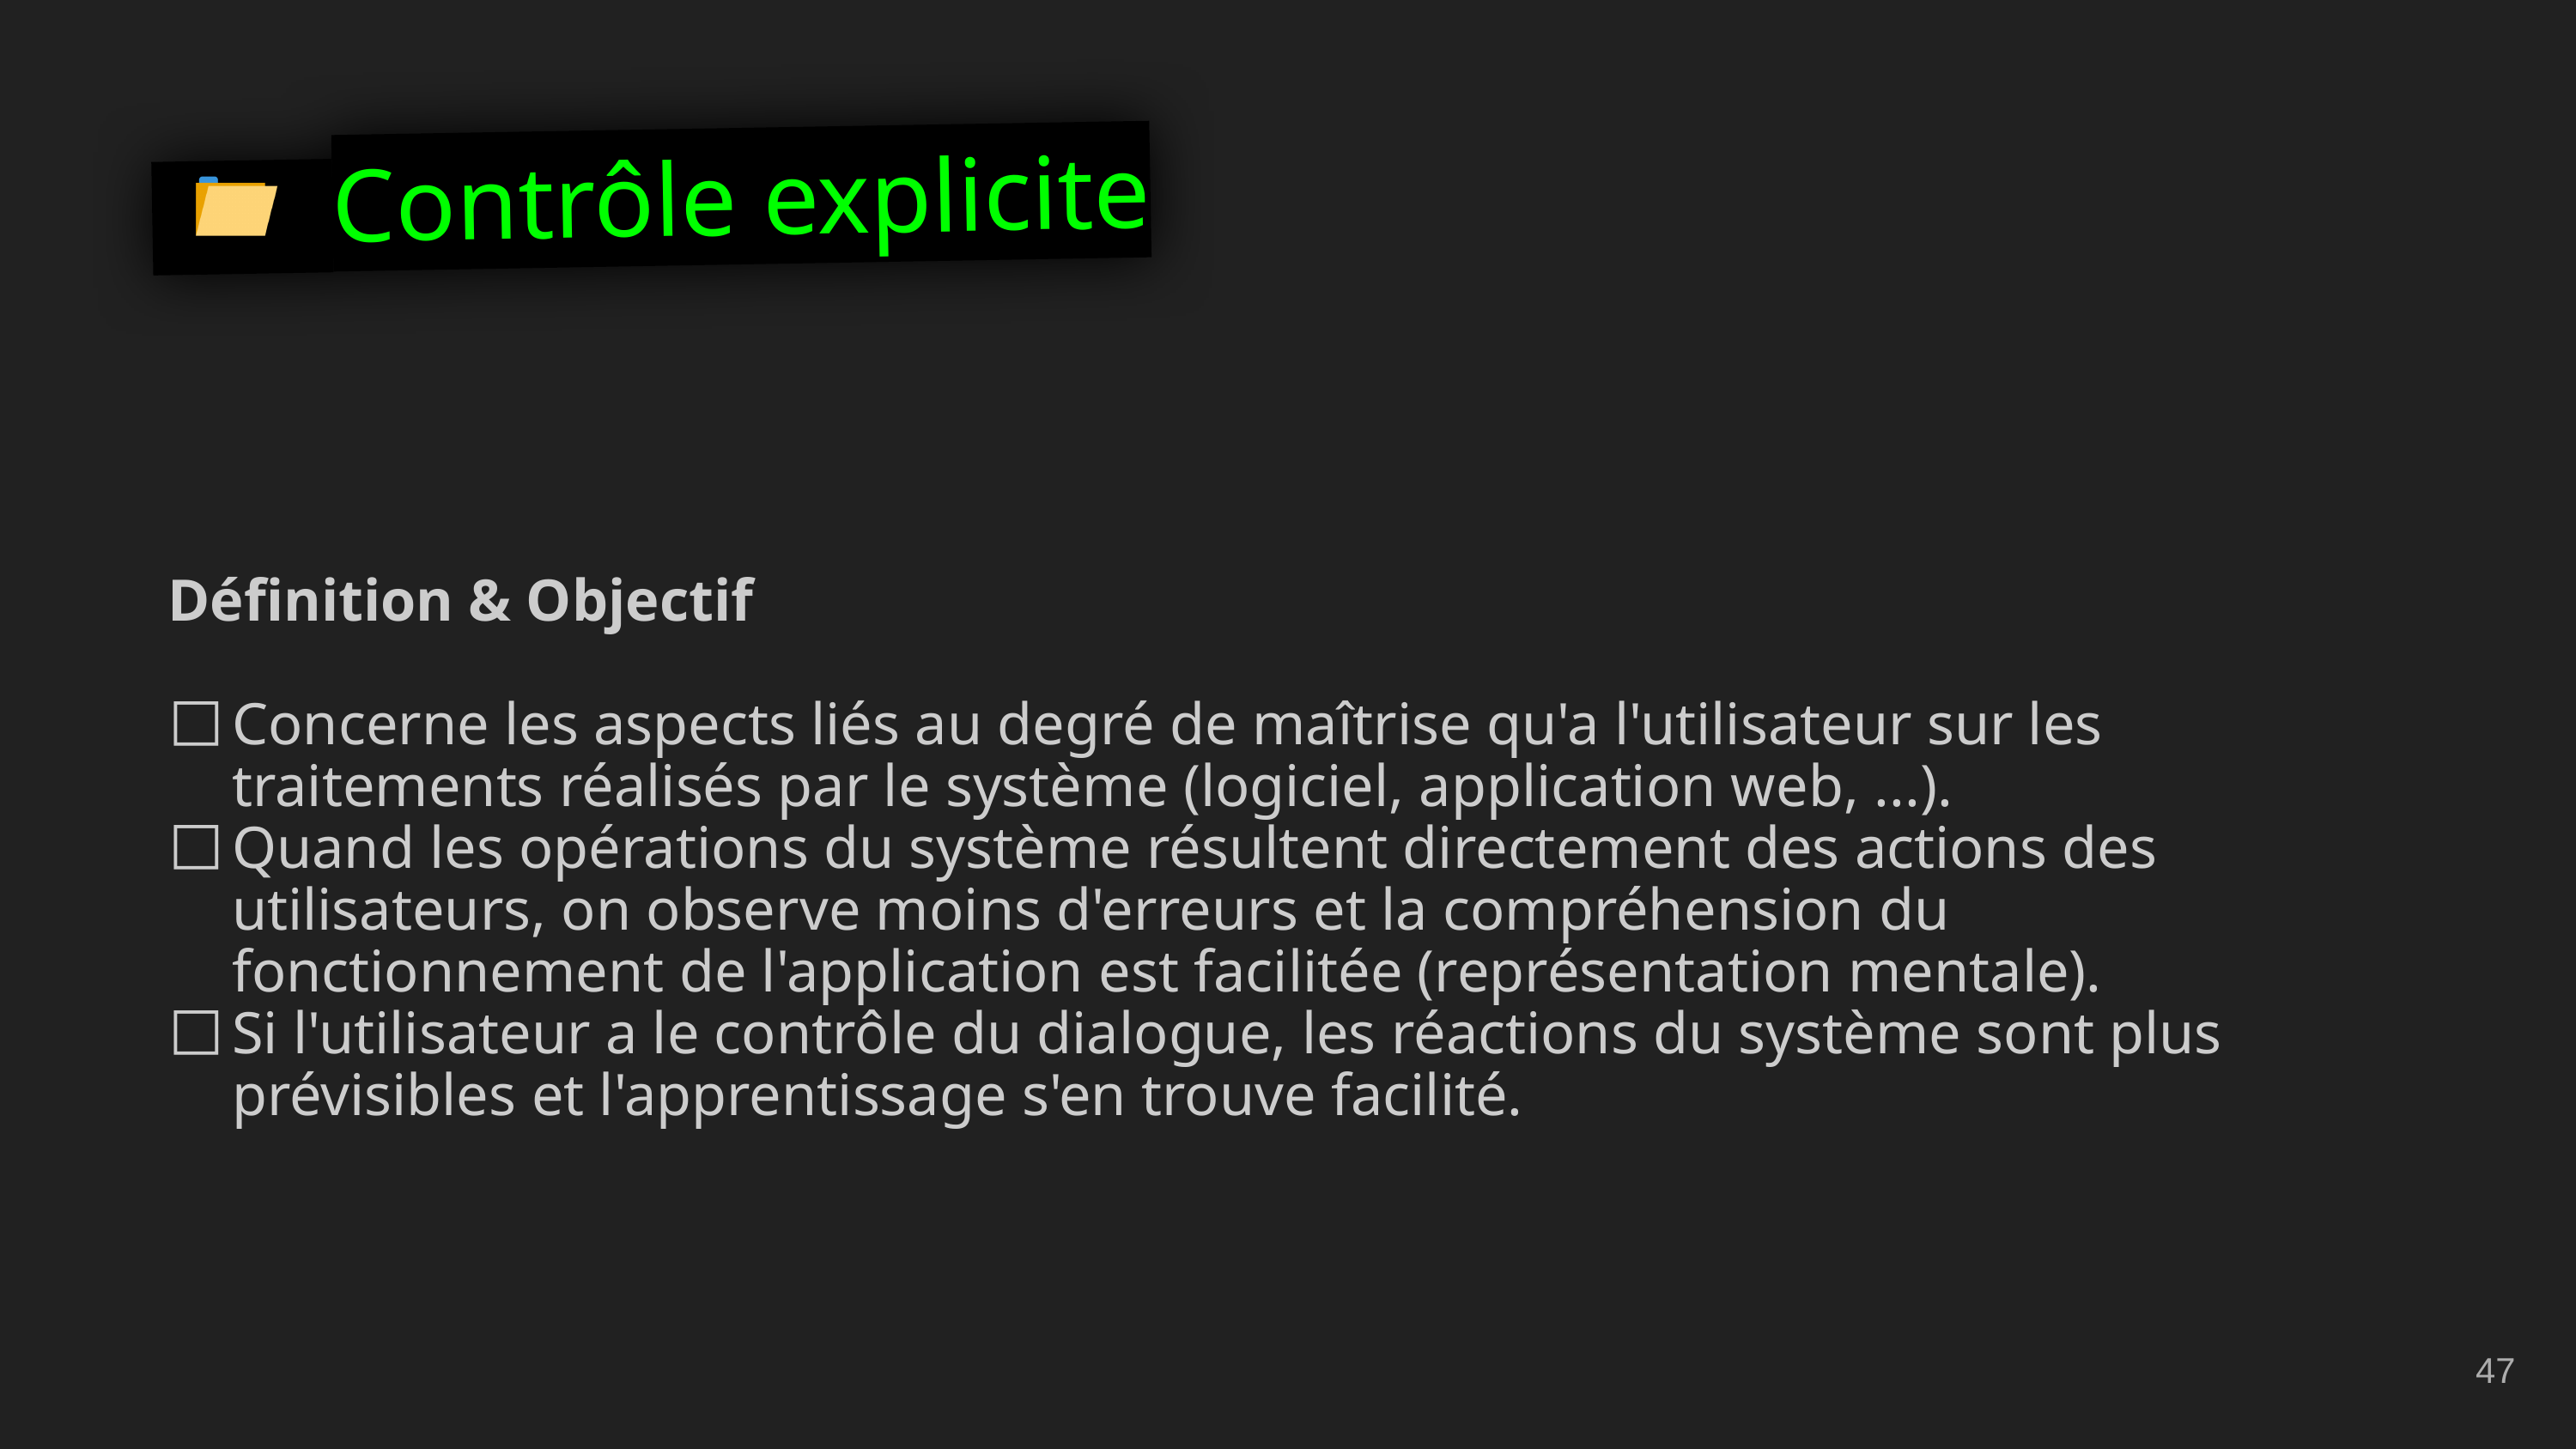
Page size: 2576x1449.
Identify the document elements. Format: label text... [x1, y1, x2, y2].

picture [187, 156, 288, 256]
title Contrôle explicite [86, 104, 2490, 308]
list Définition & Objectif Concerne les aspects liés au degré de maîtrise qu'a l'utilisateur sur les traitements réalisés par le système (logiciel, application web, ...). Quand les opérations du système résultent directement des actions des utilisateurs, on observe moins d'erreurs et la compréhension du fonctionnement de l'application est facilitée (représentation mentale). Si l'utilisateur a le contrôle du dialogue, les réactions du système sont plus prévisibles et l'apprentissage s'en trouve facilité. [28, 355, 2387, 1344]
slide_number ‹#› [2386, 1313, 2542, 1425]
